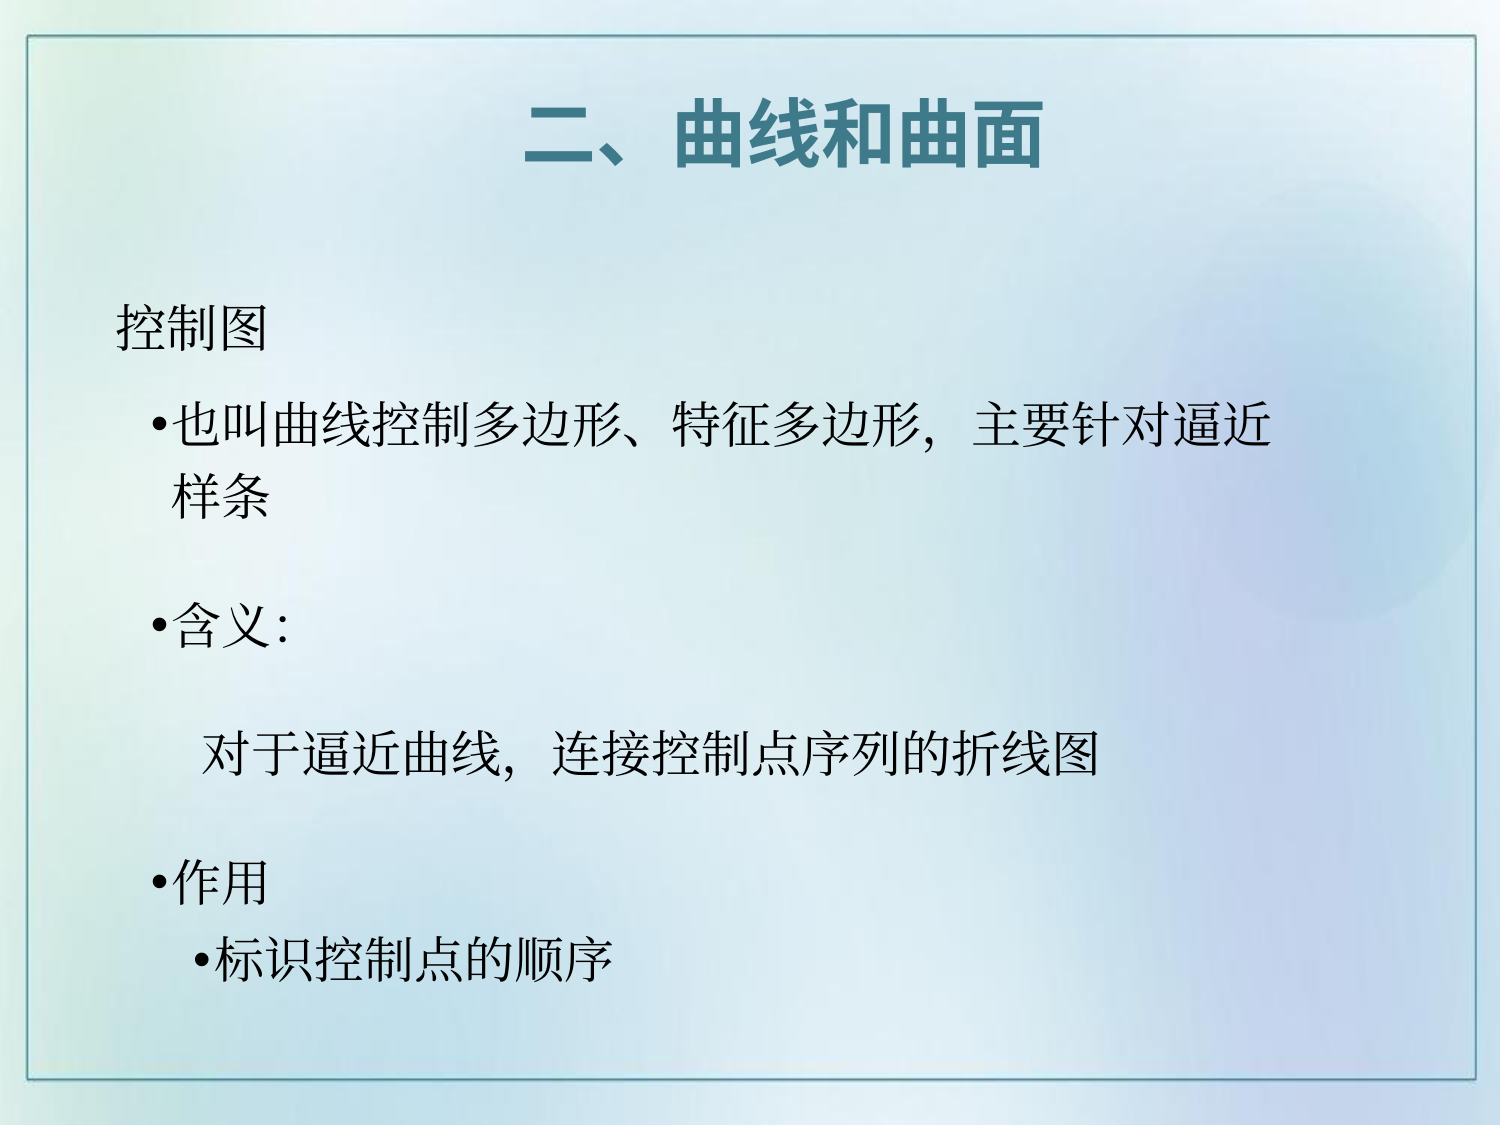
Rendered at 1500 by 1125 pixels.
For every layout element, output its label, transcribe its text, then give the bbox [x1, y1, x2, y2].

list 也叫曲线控制多边形、特征多边形，主要针对逼近样条 含义： 对于逼近曲线，连接控制点序列的折线图 作用 标识控制点的顺序 [135, 374, 1329, 1111]
picture [0, 0, 1500, 1125]
title 控制图 [100, 257, 876, 383]
text_box 二、曲线和曲面 [286, 78, 1283, 184]
